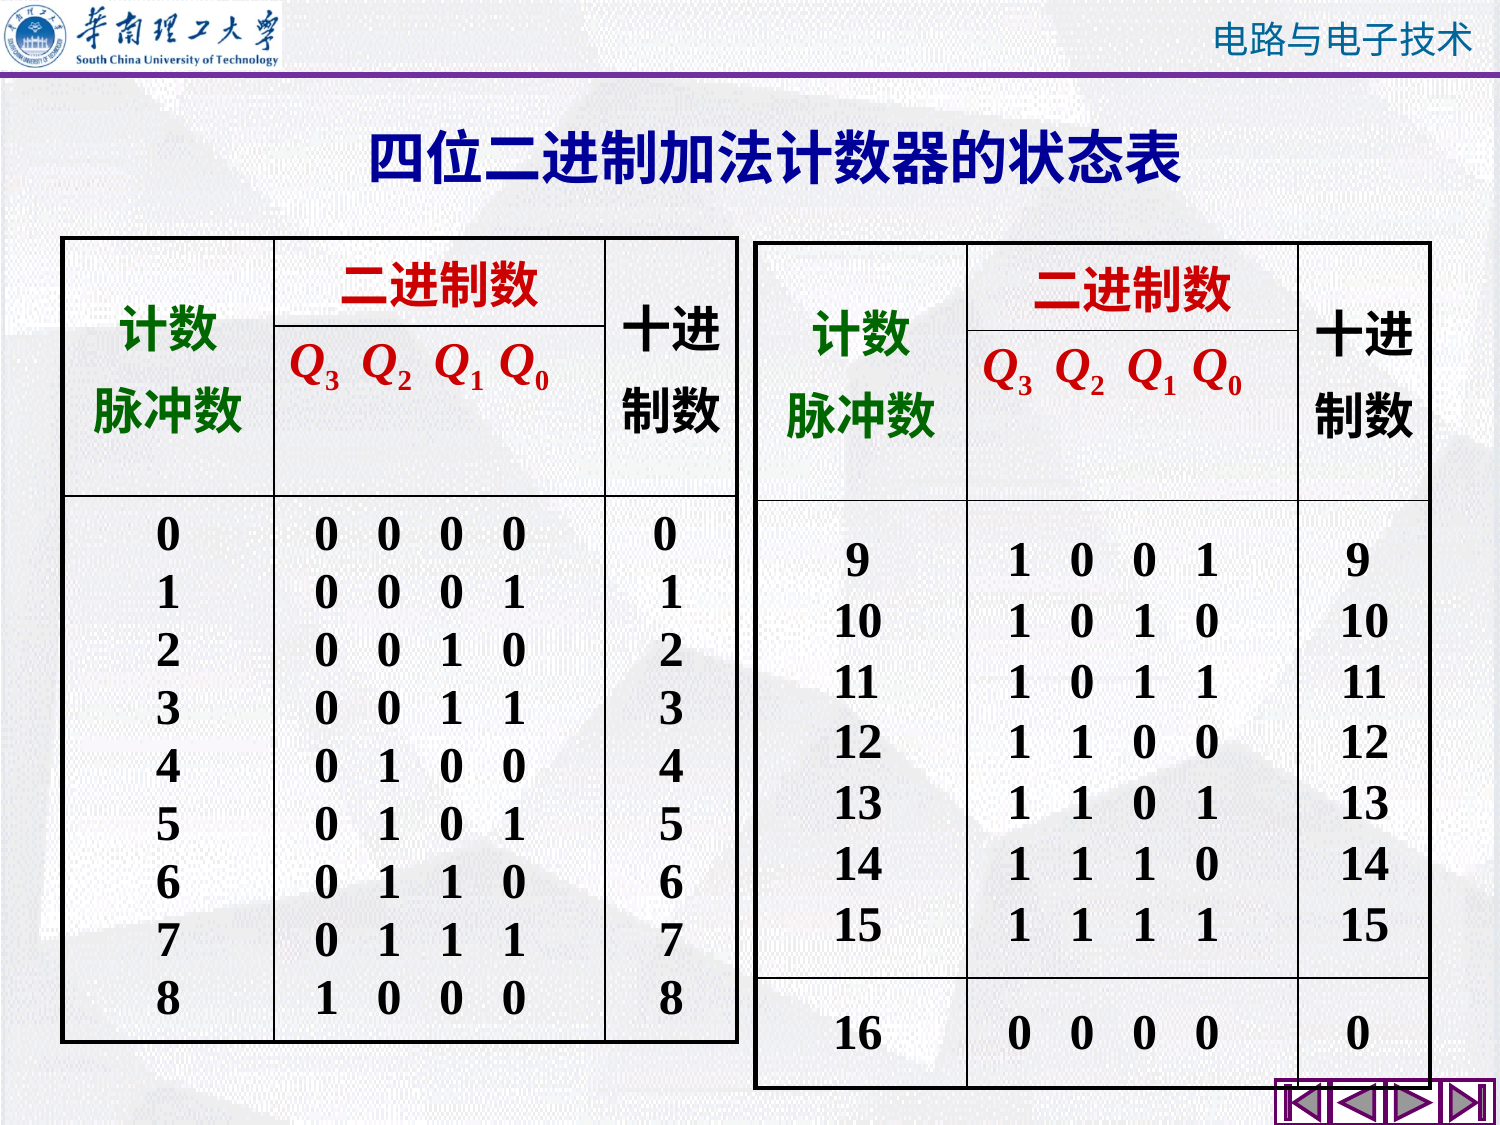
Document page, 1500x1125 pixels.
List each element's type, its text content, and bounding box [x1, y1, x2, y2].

text_box 四位二进制加法计数器的状态表 [352, 113, 1198, 199]
picture [1, 0, 1500, 72]
table_cell 16 [758, 979, 966, 1086]
picture [1, 78, 1500, 1125]
table_cell Q3 Q2 Q1 Q0 [275, 327, 604, 495]
table_header 二进制数 [968, 245, 1297, 330]
table_cell 1 0 0 1 1 0 1 0 1 0 1 1 1 1 0 0 1 1 0 1 1 1 1 0 1 1 1 1 [968, 501, 1297, 977]
table_header 二进制数 [275, 240, 604, 325]
table_cell 9 10 11 12 13 14 15 [1299, 501, 1428, 977]
table_cell 0 0 0 0 [968, 979, 1297, 1086]
table_cell 0 0 0 0 0 0 0 1 0 0 1 0 0 0 1 1 0 1 0 0 0 1 0 1 0 1 1 0 0 1 1 1 1 0 0 0 [275, 497, 604, 1040]
table_cell Q3 Q2 Q1 Q0 [968, 331, 1297, 500]
table_cell 0 [1299, 979, 1428, 1086]
table_cell 9 10 11 12 13 14 15 [758, 501, 966, 977]
table_cell 0 1 2 3 4 5 6 7 8 [65, 497, 273, 1040]
table_header 计数 脉冲数 [65, 240, 273, 495]
table_header 十进 制数 [1299, 245, 1428, 500]
table_header 计数 脉冲数 [758, 245, 966, 500]
table_cell 0 1 2 3 4 5 6 7 8 [606, 497, 735, 1040]
table_header 十进 制数 [606, 240, 735, 495]
